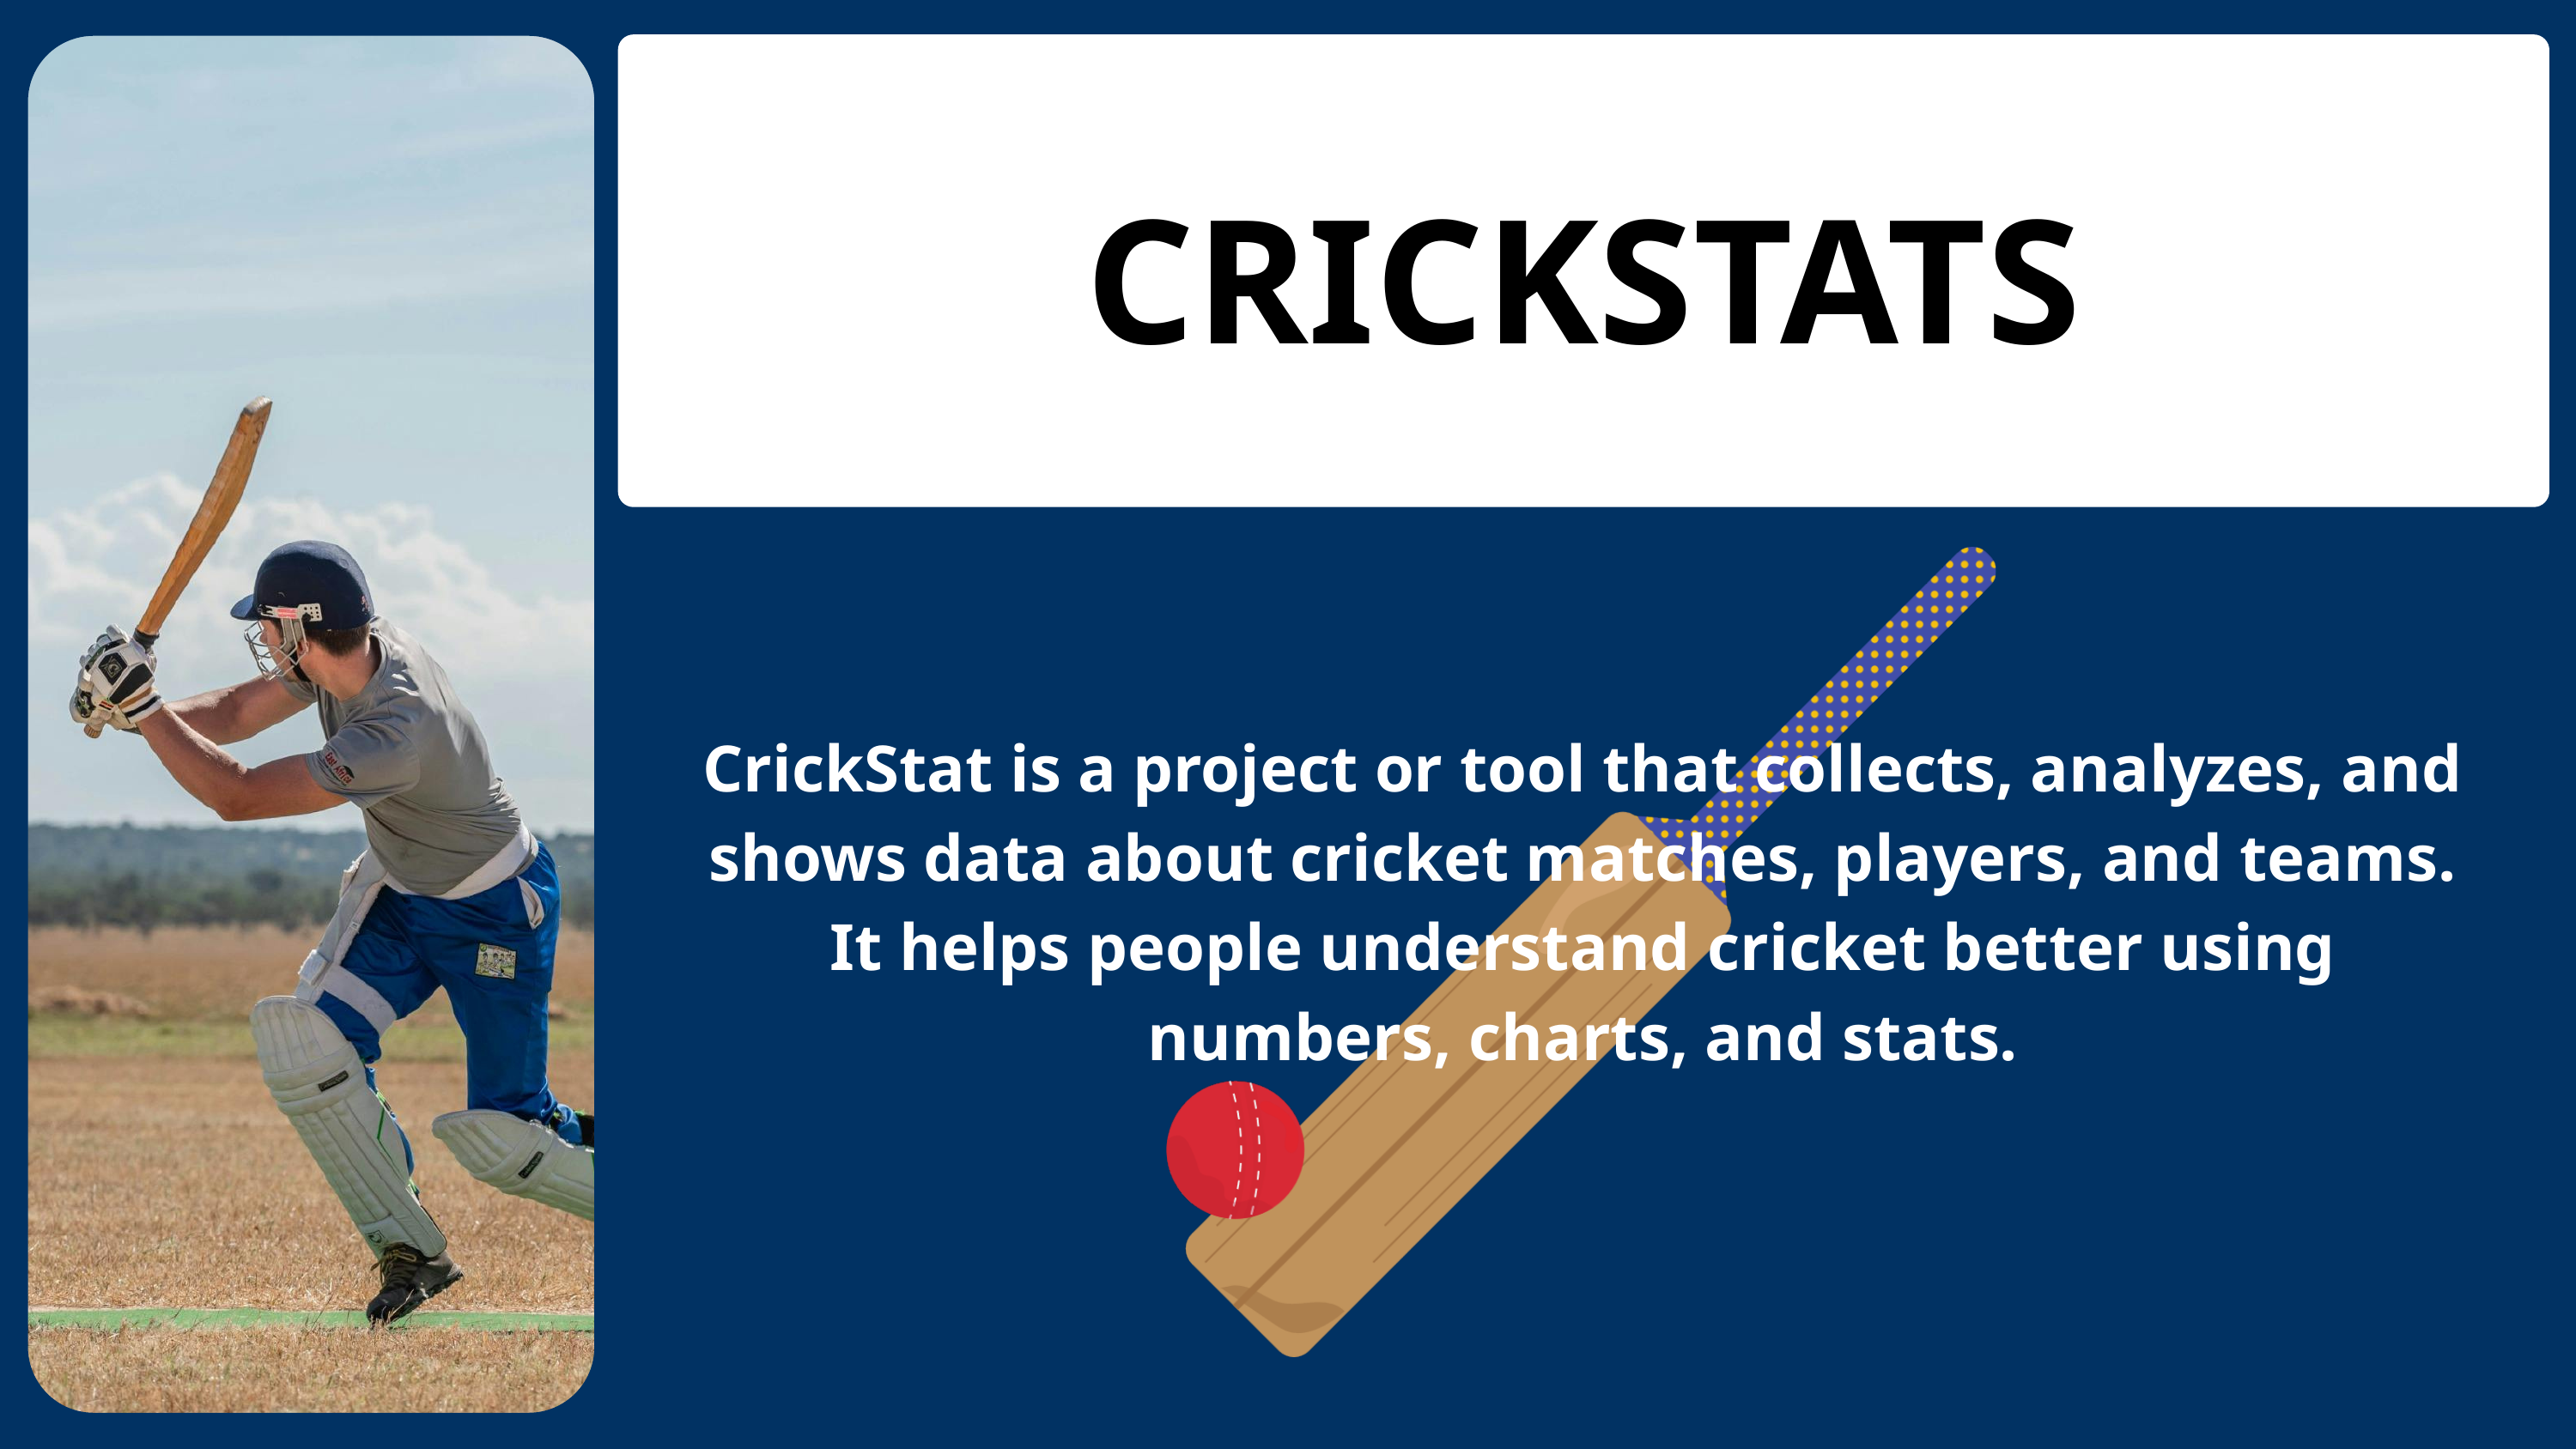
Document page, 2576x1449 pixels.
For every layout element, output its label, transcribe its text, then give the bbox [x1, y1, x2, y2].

text_box CrickStat is a project or tool that collects, analyzes, and shows data about cricket matches, players, and teams. It helps people understand cricket better using numbers, charts, and stats. [697, 714, 2470, 1216]
text_box [1166, 1216, 1996, 1357]
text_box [617, 33, 2550, 507]
text_box [1166, 547, 1996, 714]
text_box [26, 33, 596, 1415]
